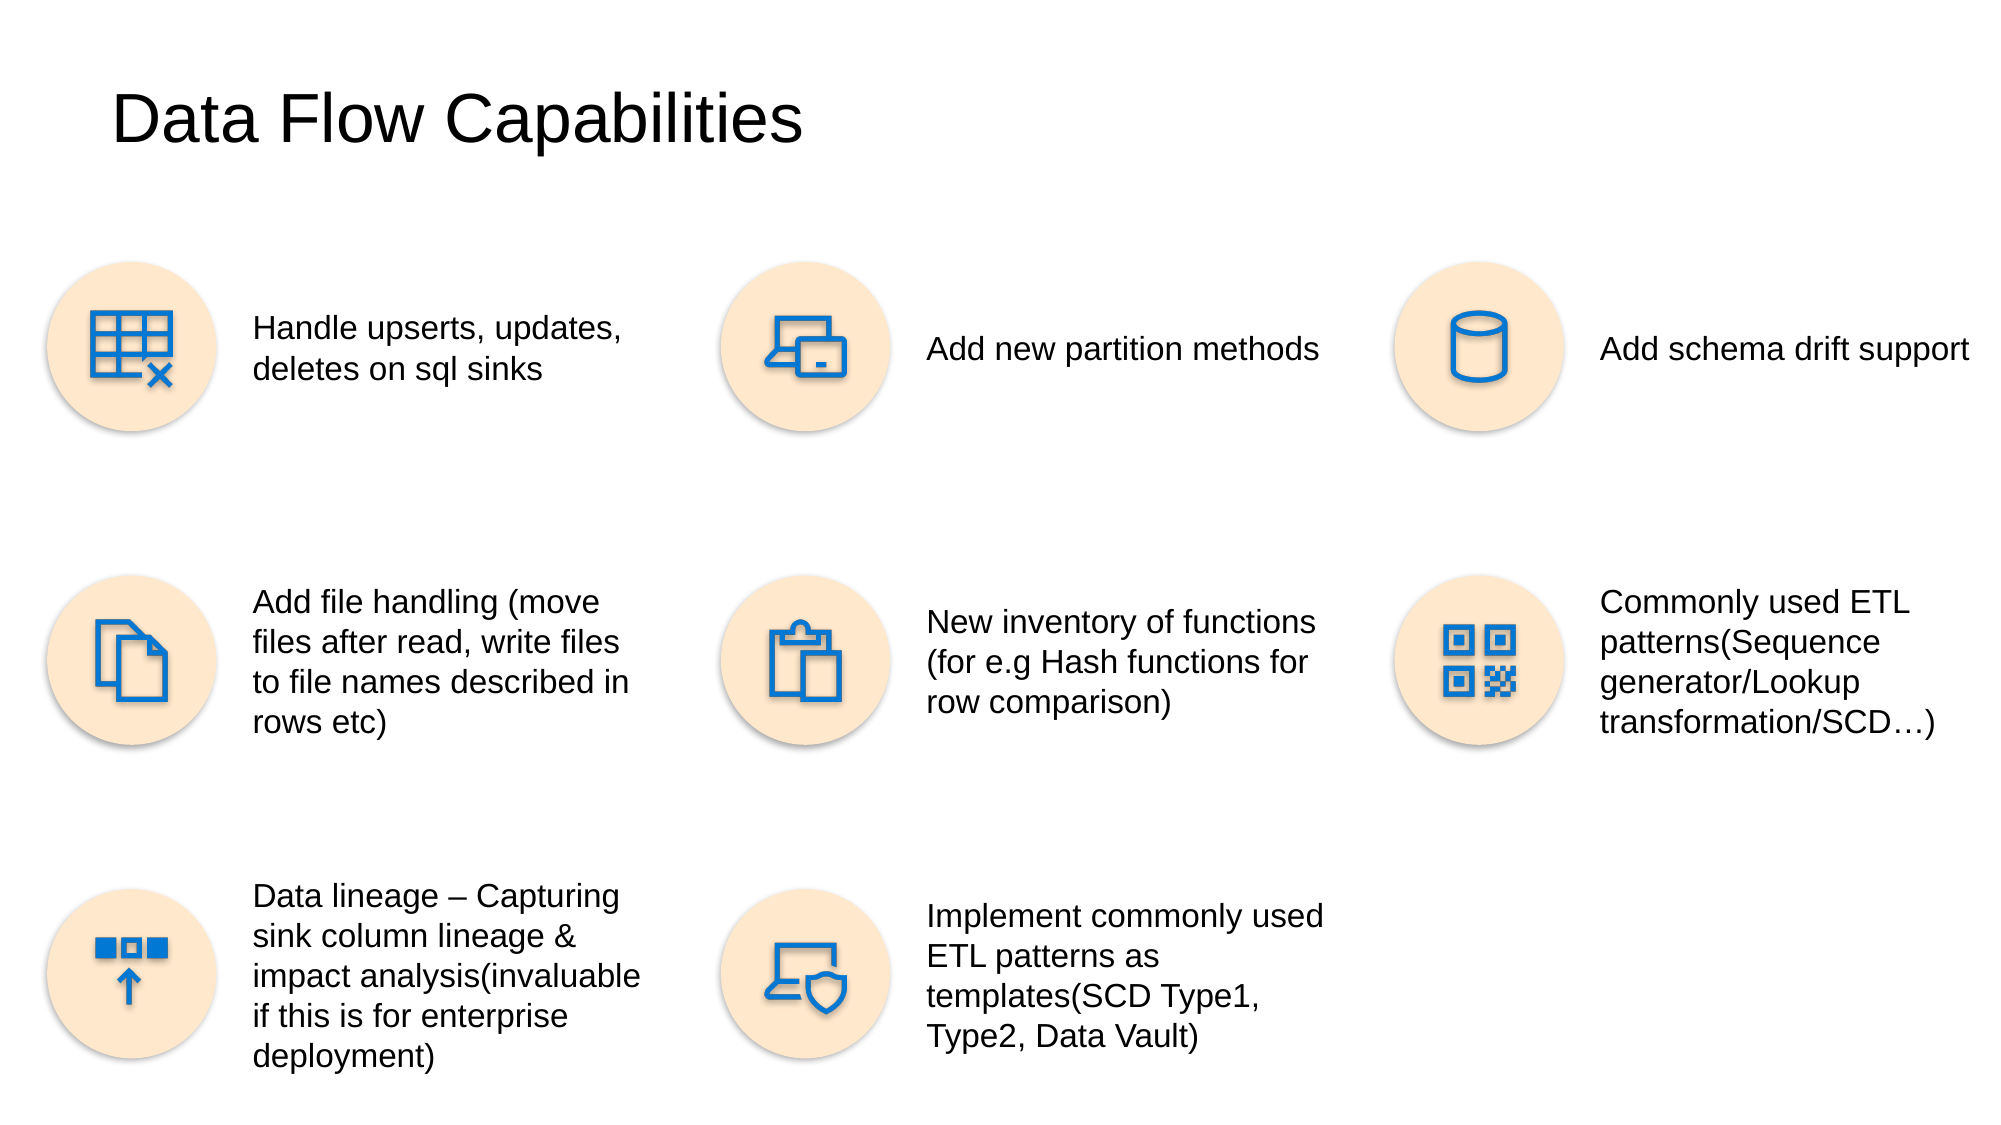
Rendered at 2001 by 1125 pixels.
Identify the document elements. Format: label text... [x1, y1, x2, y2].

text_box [45, 235, 2000, 1086]
title Data Flow Capabilities [96, 75, 1904, 166]
